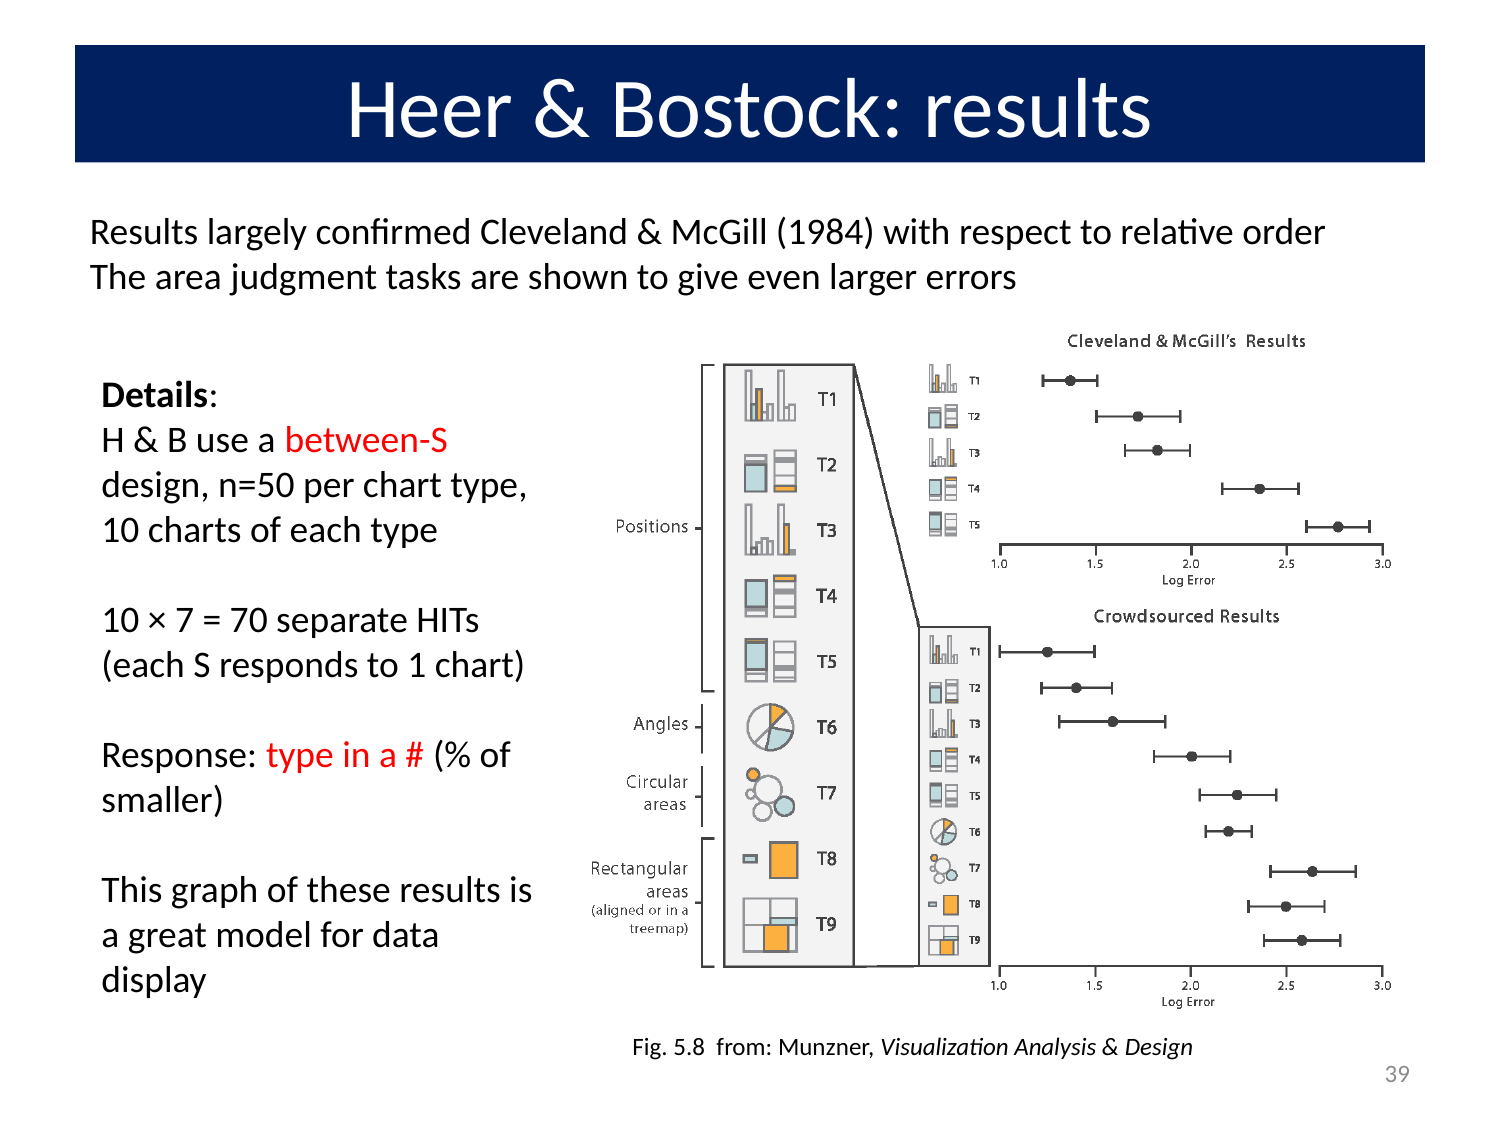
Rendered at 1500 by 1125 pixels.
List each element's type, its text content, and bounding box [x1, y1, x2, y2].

text_box Fig. 5.8 from: Munzner, Visualization Analysis & Design [617, 1027, 1368, 1068]
title Heer & Bostock: results [75, 45, 1425, 163]
picture [564, 324, 1421, 1019]
slide_number 39 [1074, 1042, 1425, 1103]
text_box Details: H & B use a between-S design, n=50 per chart type, 10 charts of each type 10 × 7 = 70 separate HITs (each S responds to 1 chart) Response: type in a # (% of smaller) This graph of these results is a great model for data display [86, 362, 559, 1008]
text_box Results largely confirmed Cleveland & McGill (1984) with respect to relative order The area judgment tasks are shown to give even larger errors [74, 199, 1425, 305]
